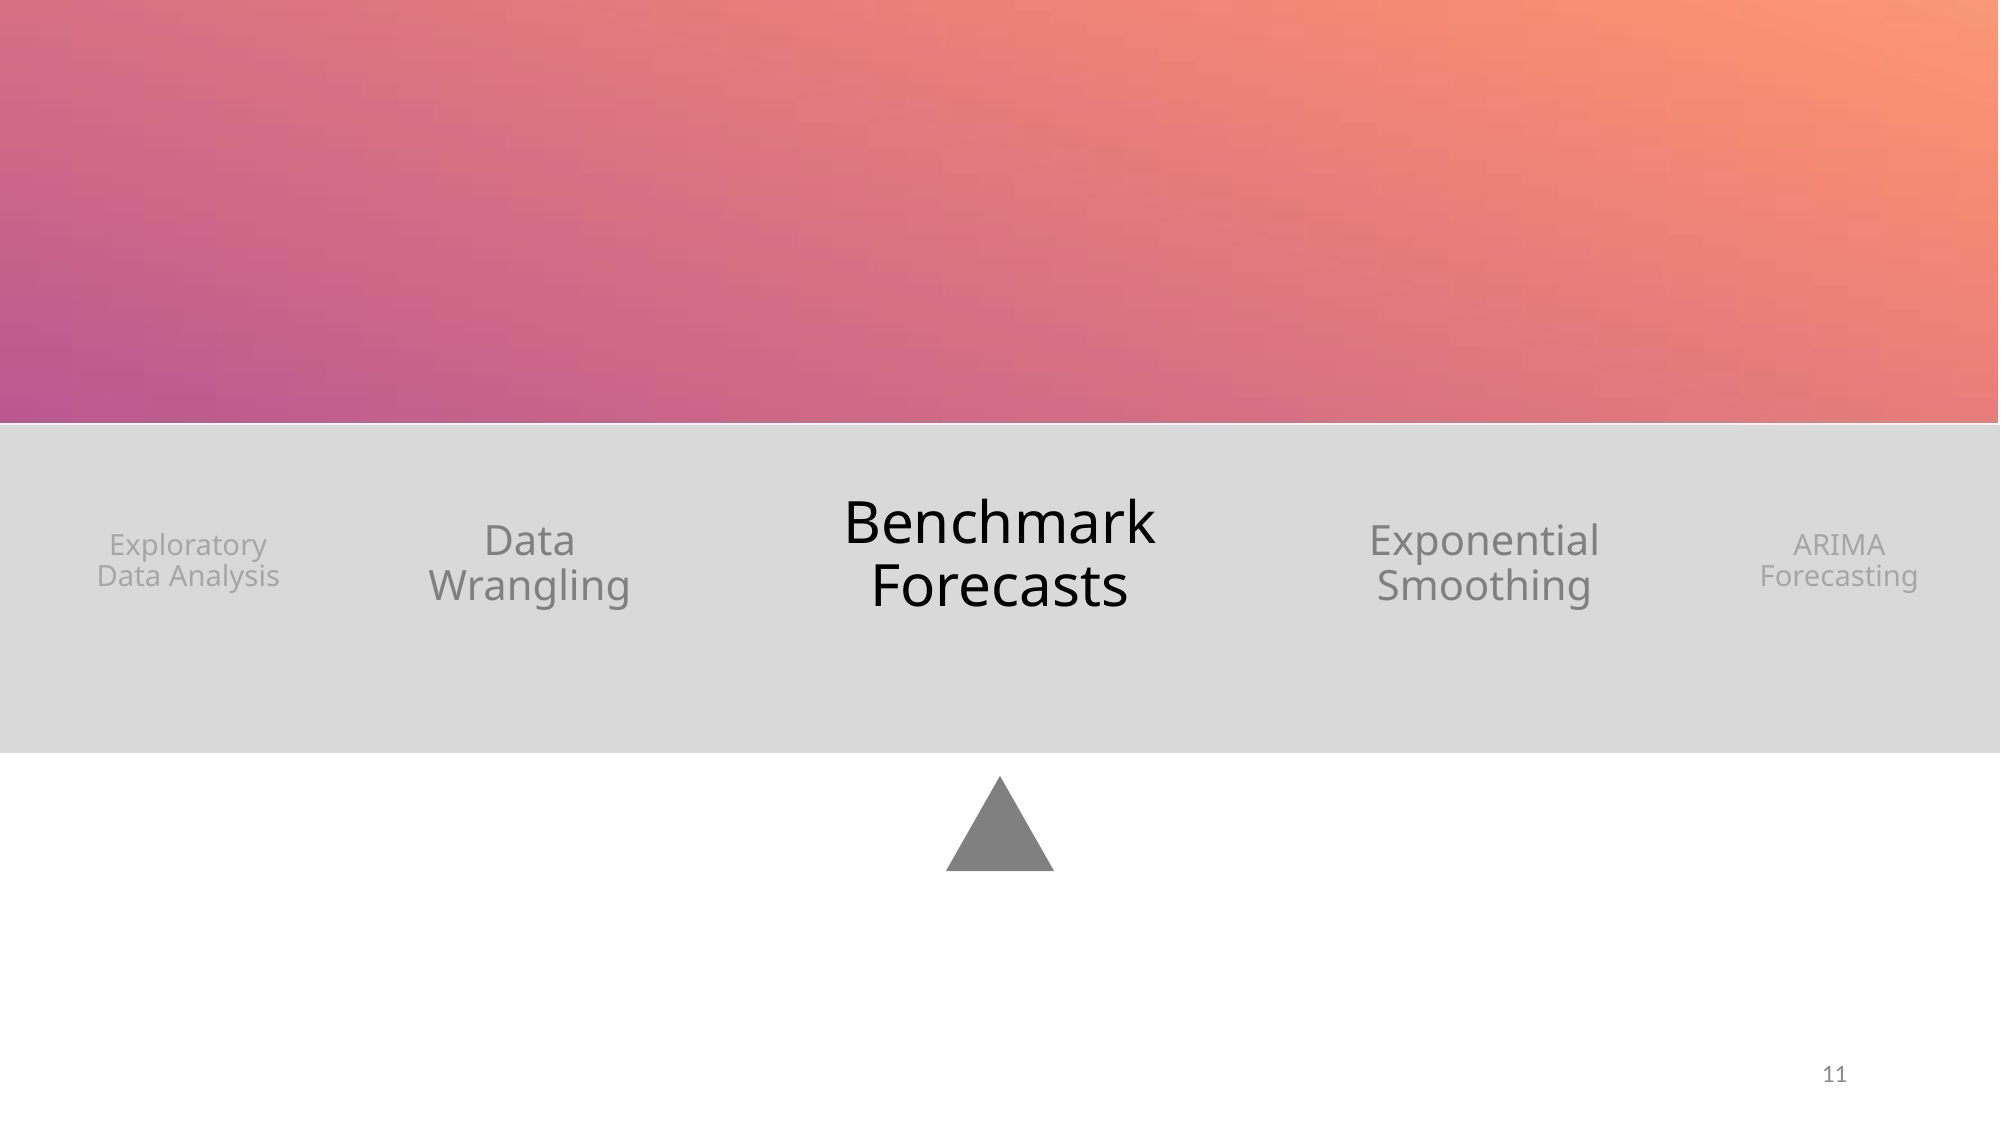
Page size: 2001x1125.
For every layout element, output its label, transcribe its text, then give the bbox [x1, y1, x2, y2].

text_box [0, 424, 2000, 754]
text_box Exponential Smoothing [1290, 507, 1679, 617]
text_box ARIMA Forecasting [1706, 524, 1973, 601]
picture [0, 0, 1998, 425]
title Data Wrangling [321, 498, 738, 618]
slide_number 11 [1412, 1042, 1863, 1103]
text_box Benchmark Forecasts [738, 471, 1262, 627]
text_box [944, 773, 1056, 873]
text_box Exploratory Data Analysis [55, 524, 322, 601]
